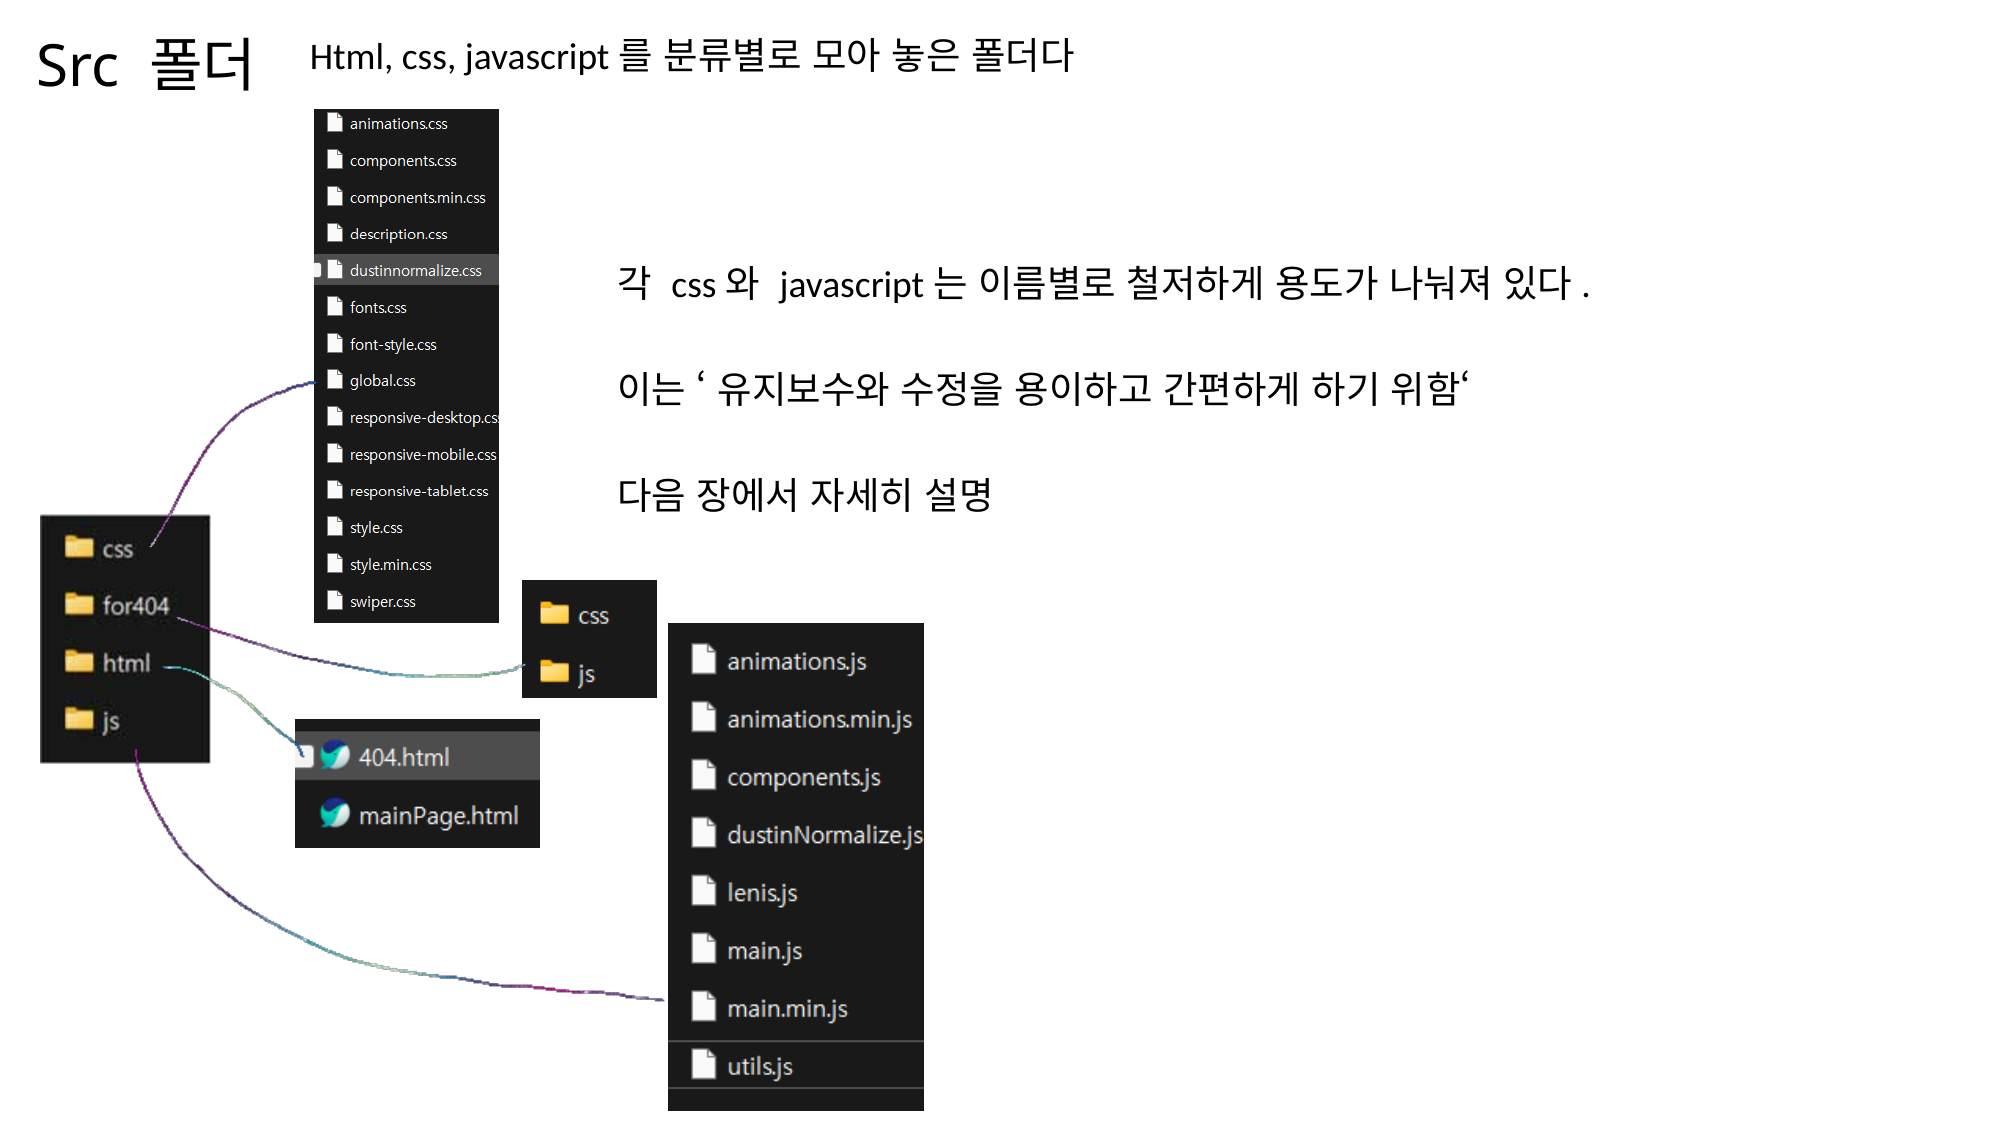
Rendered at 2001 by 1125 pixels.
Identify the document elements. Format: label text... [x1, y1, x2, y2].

text_box Html, css, javascript를 분류별로 모아 놓은 폴더다 [866, 29, 1296, 85]
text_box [131, 378, 668, 1005]
text_box 각 css와 javascript는 이름별로 철저하게 용도가 나눠져 있다. 이는 ‘ 유지보수와 수정을 용이하고 간편하게 하기 위함‘ 다음 장에서 자세히 설명 [602, 257, 1603, 578]
text_box Src 폴더 [0, 0, 866, 107]
picture [40, 514, 924, 1111]
picture [145, 109, 499, 378]
